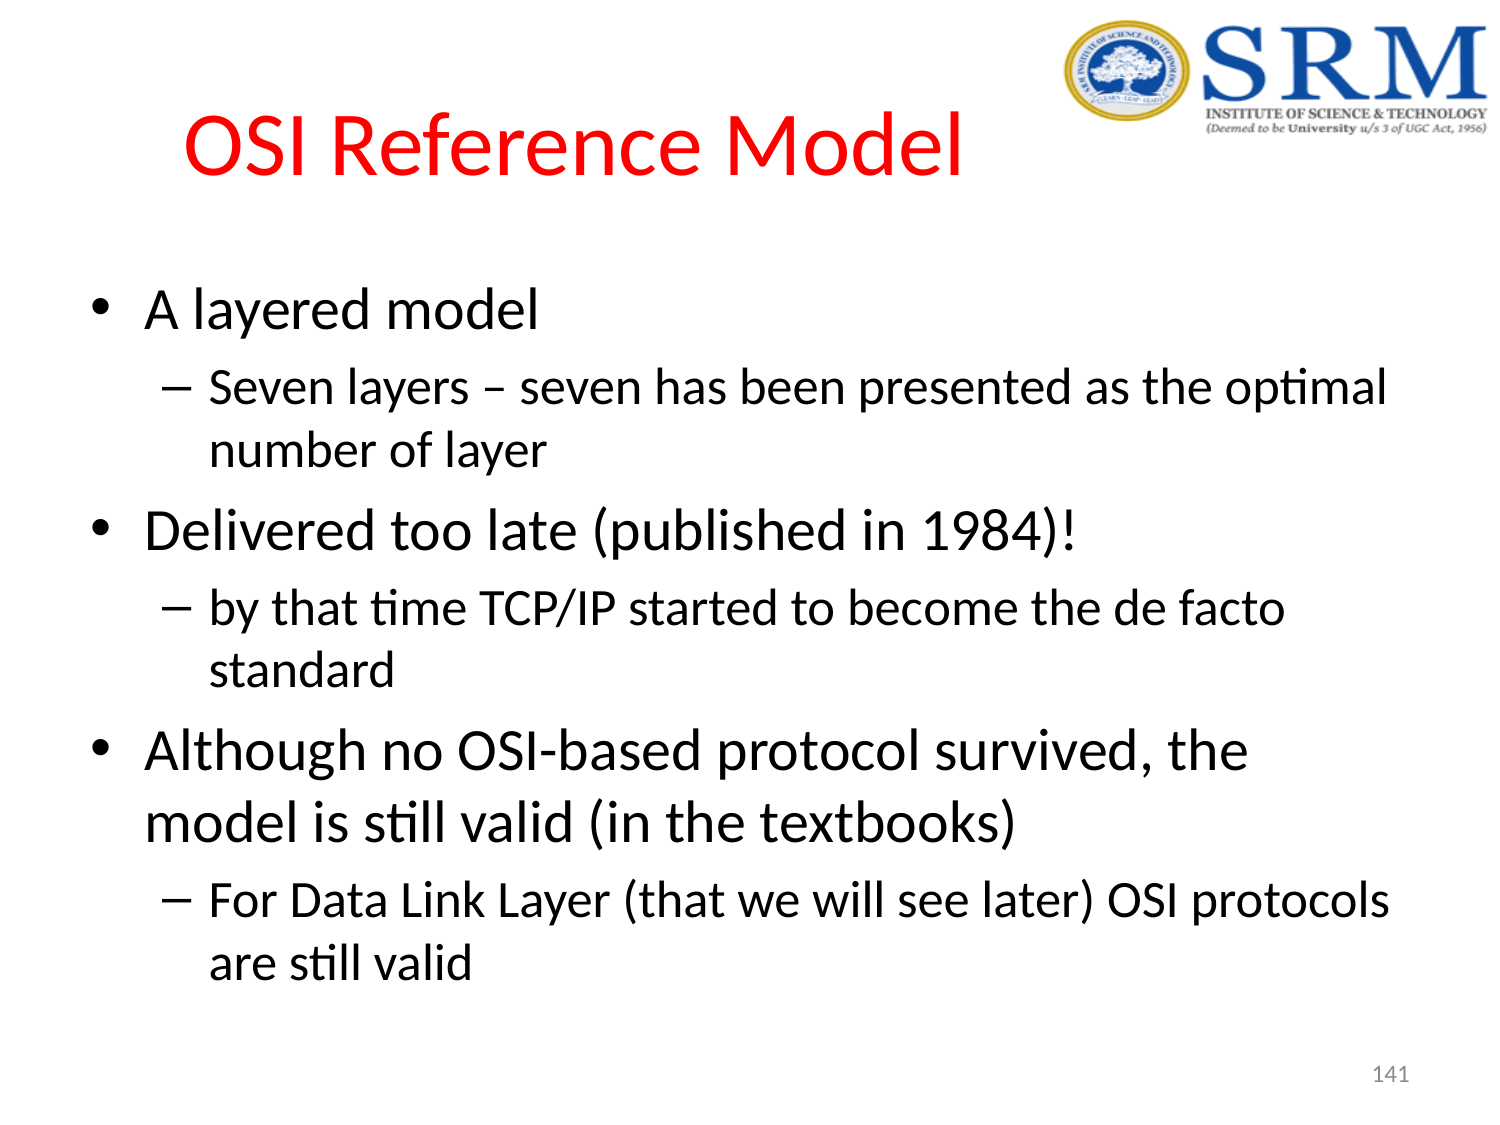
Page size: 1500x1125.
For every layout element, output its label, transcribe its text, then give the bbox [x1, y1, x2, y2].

picture [1059, 0, 1500, 151]
list A layered model Seven layers – seven has been presented as the optimal number of layer Delivered too late (published in 1984)! by that time TCP/IP started to become the de facto standard Although no OSI-based protocol survived, the model is still valid (in the textbooks) For Data Link Layer (that we will see later) OSI protocols are still valid [75, 262, 1425, 1005]
slide_number 141 [1074, 1042, 1425, 1103]
title OSI Reference Model [75, 45, 1075, 233]
